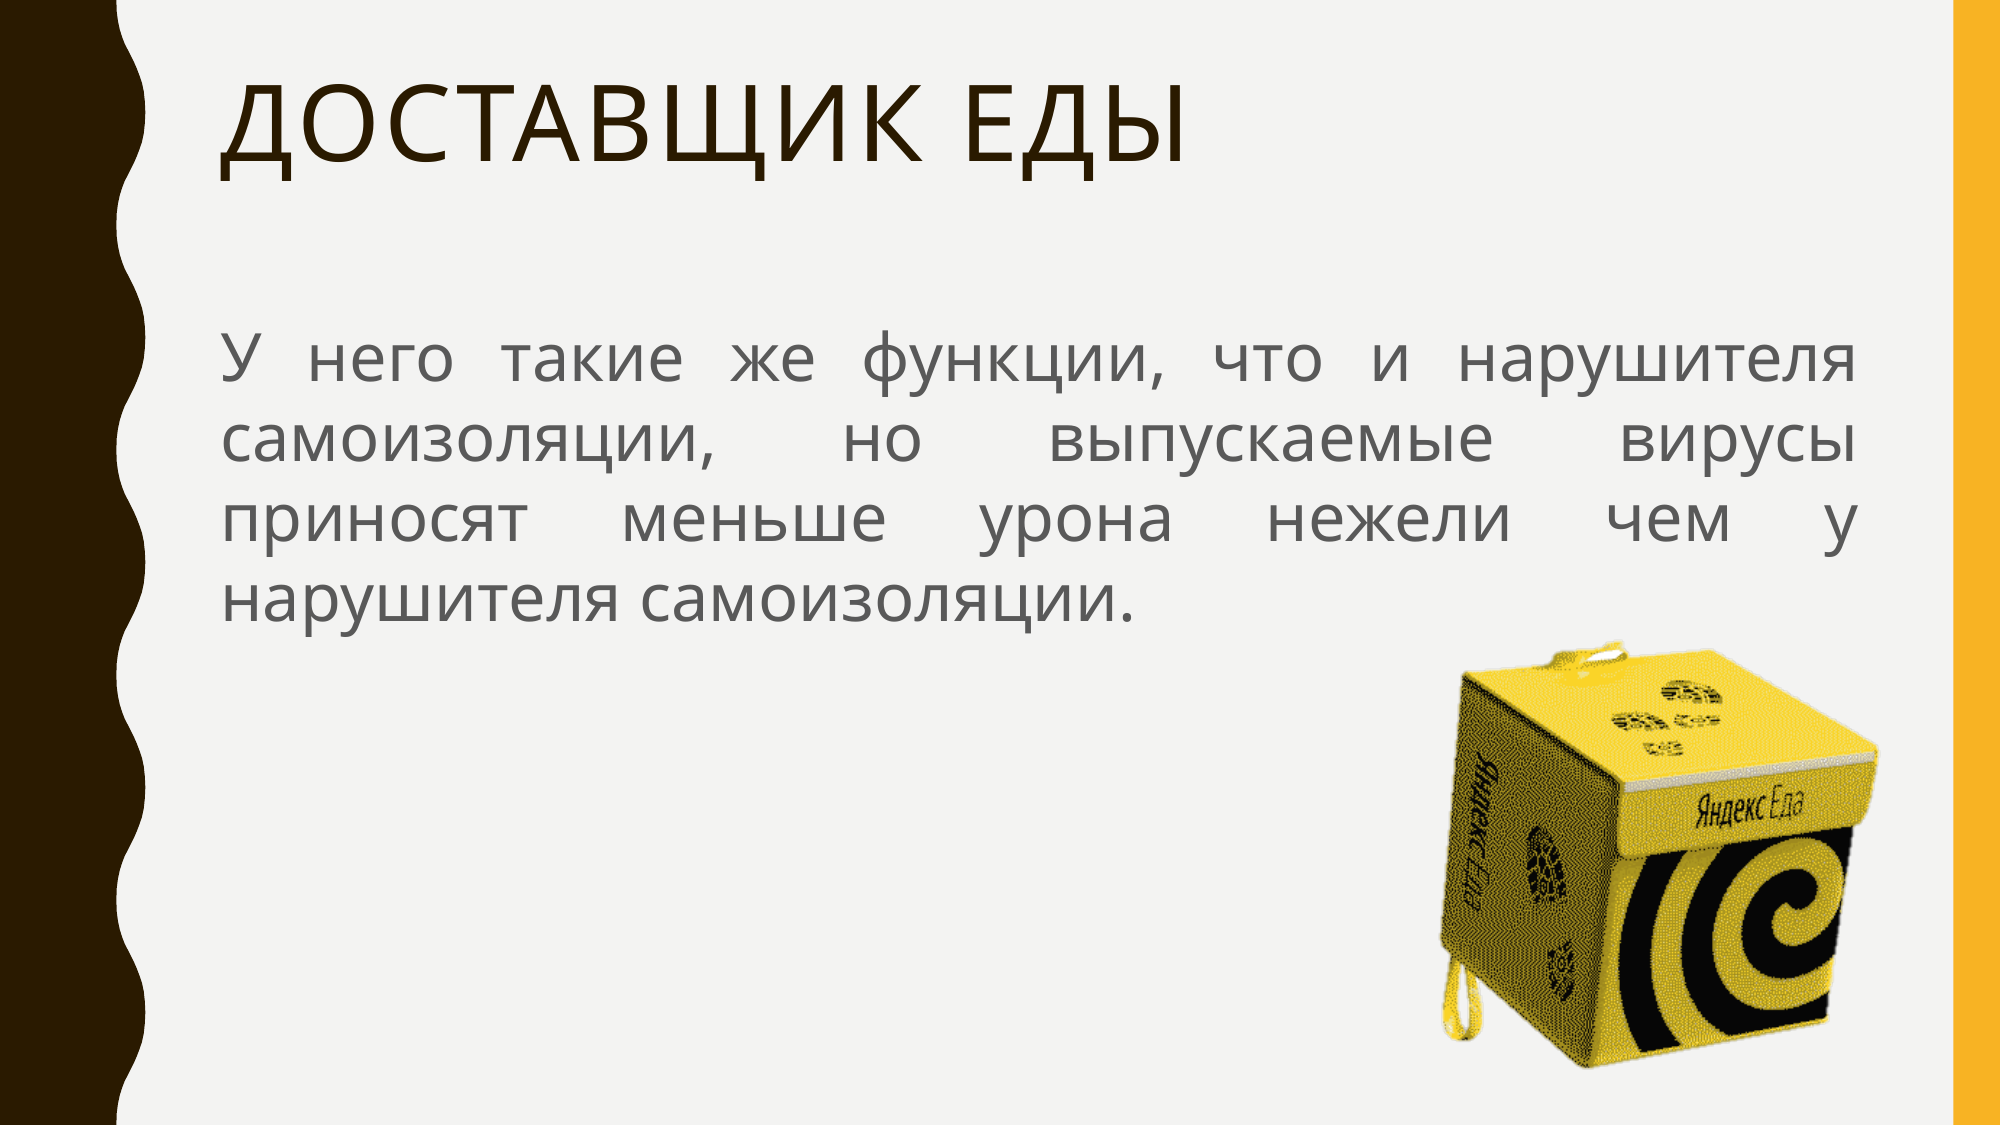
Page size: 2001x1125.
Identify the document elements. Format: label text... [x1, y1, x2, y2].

title Доставщик еды [205, 62, 1875, 307]
list У него такие же функции, что и нарушителя самоизоляции, но выпускаемые вирусы приносят меньше урона нежели чем у нарушителя самоизоляции. [205, 307, 1875, 897]
picture [1355, 582, 1934, 1090]
